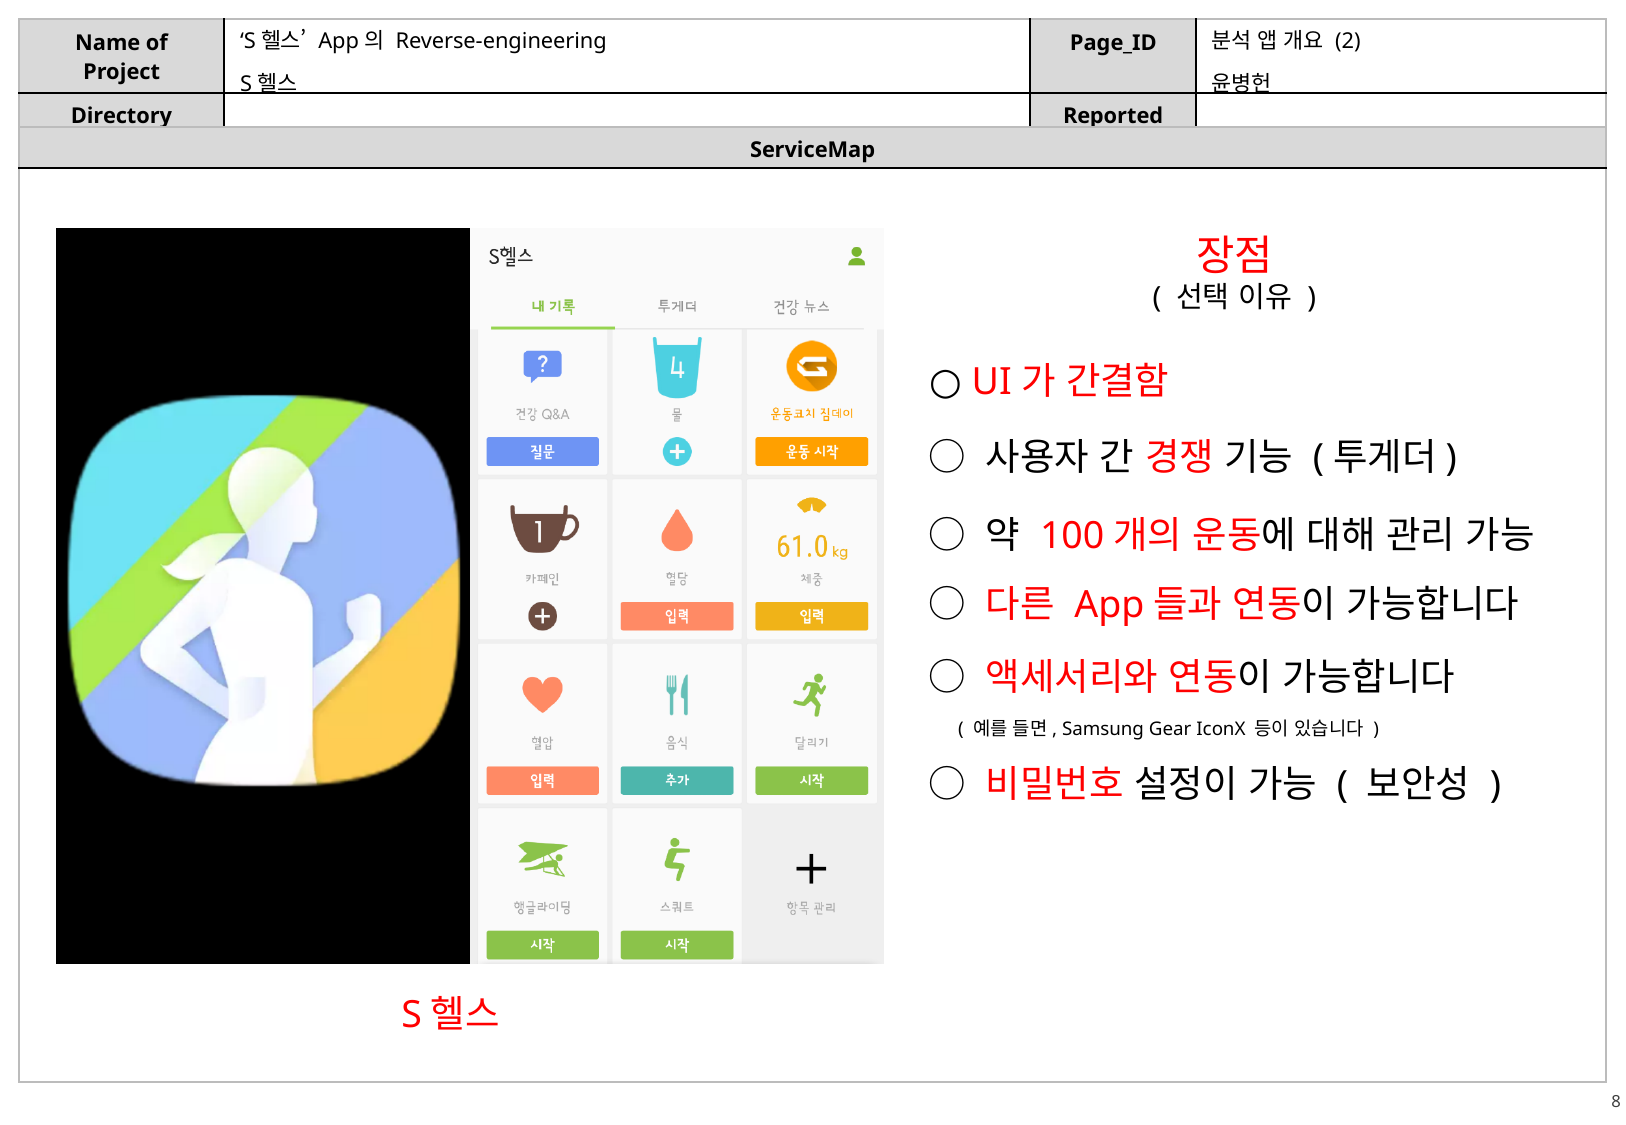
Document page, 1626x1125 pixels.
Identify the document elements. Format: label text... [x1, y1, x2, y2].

text_box 장점 ( 선택 이유 ) [1137, 221, 1332, 321]
text_box ○ UI가 간결함 [914, 349, 1197, 410]
text_box ○ 비밀번호 설정이 가능 ( 보안성 ) [914, 752, 1555, 813]
text_box ○ 액세서리와 연동이 가능합니다 ( 예를 들면, Samsung Gear IconX 등이 있습니다 ) [914, 645, 1520, 751]
list S헬스 [225, 61, 634, 109]
text_box ○ 다른 App들과 연동이 가능합니다 [914, 572, 1569, 633]
list 윤병헌 [1196, 61, 1606, 109]
list ‘S헬스’ App의 Reverse-engineering [225, 19, 953, 67]
text_box S헬스 [386, 982, 515, 1043]
text_box ○ 사용자 간 경쟁 기능 (투게더) [914, 425, 1486, 486]
text_box ○ 약 100개의 운동에 대해 관리 가능 [914, 503, 1581, 564]
list 분석 앱 개요 (2) [1196, 19, 1606, 61]
picture [56, 228, 884, 965]
